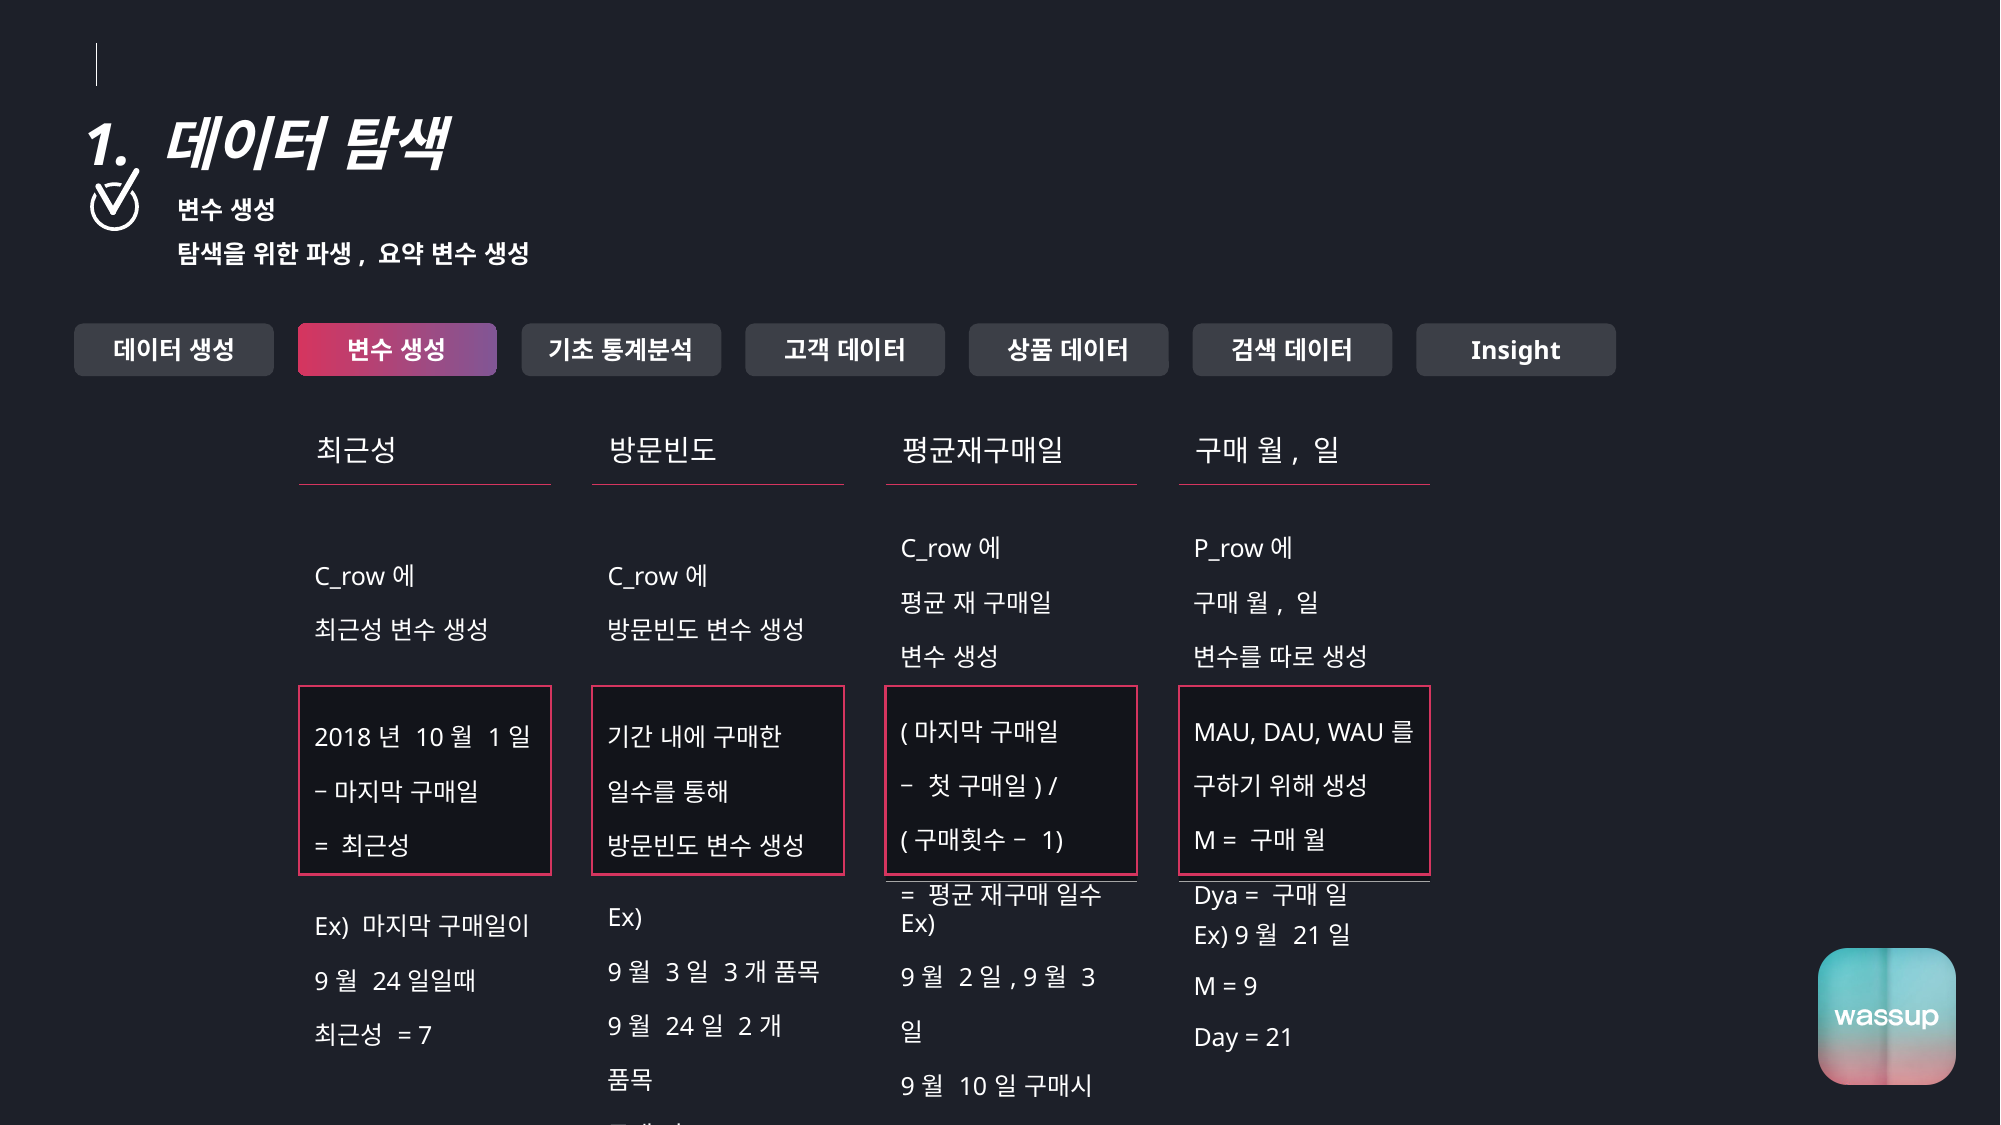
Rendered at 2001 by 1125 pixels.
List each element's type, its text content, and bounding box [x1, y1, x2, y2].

text_box 평균재구매일 [884, 422, 1139, 478]
table_cell Ex) 9월 2일, 9월 3일 9월 10일 구매시 평균 재구매 일 = 4일 [886, 882, 1137, 1121]
text_box 최근성 [298, 422, 509, 478]
text_box 1. 데이터 탐색 [69, 64, 765, 185]
table_header P_row에 구매 월, 일 변수를 따로 생성 [1179, 498, 1430, 685]
table_cell Ex) 마지막 구매일이 9월 24일일때 최근성 = 7 [299, 876, 551, 1064]
table_header C_row에 평균 재 구매일 변수 생성 [886, 498, 1137, 685]
text_box 구매 월, 일 [1177, 422, 1388, 478]
text_box Insight [1415, 322, 1618, 378]
text_box 방문빈도 [591, 422, 802, 478]
table_cell (마지막 구매일 – 첫 구매일) / (구매횟수 – 1) = 평균 재구매 일수 [886, 876, 1137, 881]
text_box 변수 생성 탐색을 위한 파생, 요약 변수 생성 [162, 185, 760, 314]
text_box [884, 685, 1138, 876]
picture [1817, 946, 1957, 1086]
text_box [1178, 685, 1431, 876]
text_box 데이터 생성 [73, 322, 275, 378]
text_box 고객 데이터 [744, 322, 947, 378]
table_header C_row에 최근성 변수 생성 [299, 498, 551, 685]
text_box 검색 데이터 [1191, 322, 1394, 378]
text_box 상품 데이터 [967, 322, 1170, 378]
table_header C_row에 방문빈도 변수 생성 [592, 498, 844, 685]
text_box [89, 149, 139, 231]
table_cell Ex) 9월 3일 3개 품목 9월 24일 2개 품목 구매 시 방문 빈도 = 2 [592, 876, 844, 1125]
text_box 기초 통계분석 [520, 322, 723, 378]
table_cell MAU, DAU, WAU를 구하기 위해 생성 M = 구매 월 Dya = 구매 일 [1179, 876, 1430, 881]
text_box [591, 685, 845, 876]
text_box [298, 685, 552, 876]
text_box 변수 생성 [296, 321, 499, 377]
table_cell Ex) 9월 21일 M = 9 Day = 21 [1179, 882, 1430, 1070]
